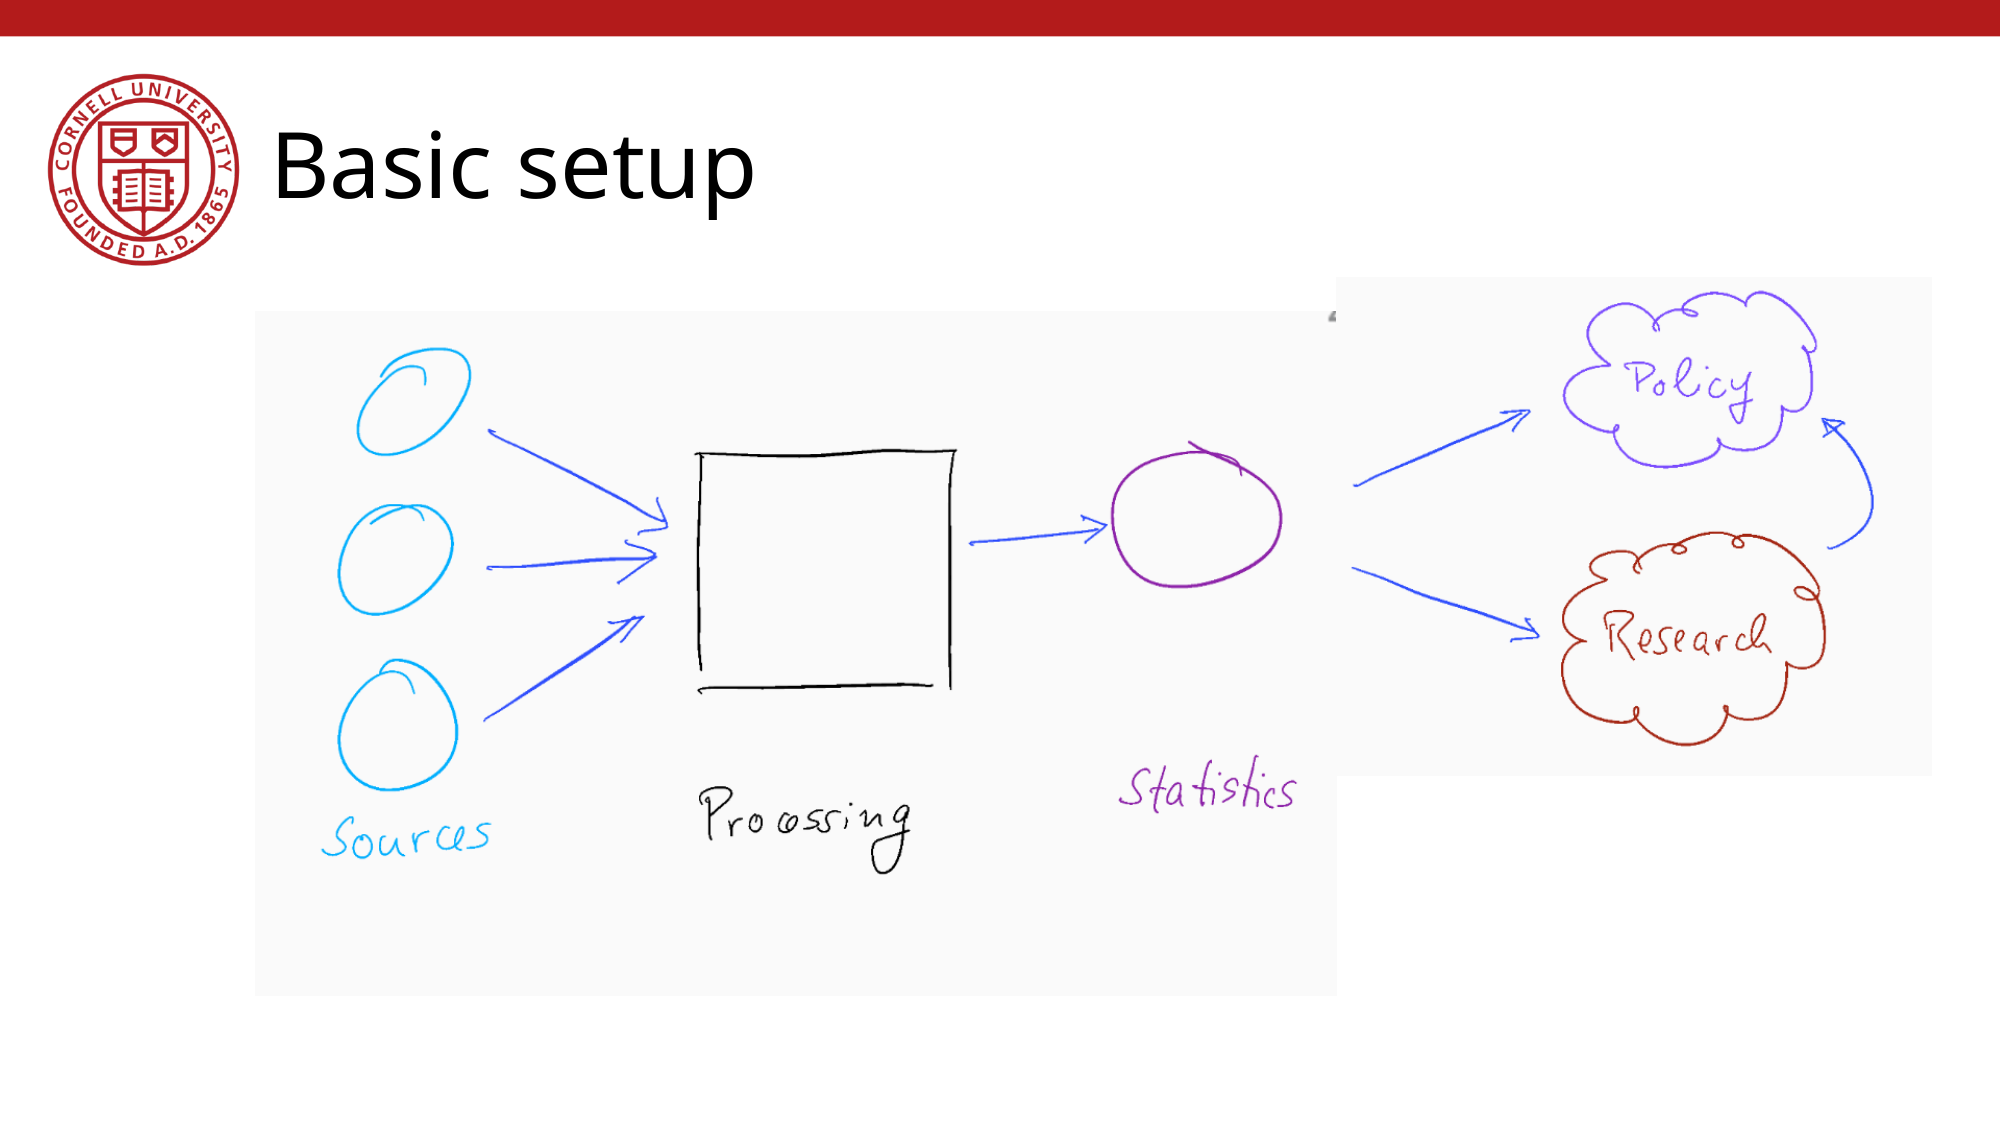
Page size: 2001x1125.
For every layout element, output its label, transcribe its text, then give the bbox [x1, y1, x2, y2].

picture [39, 65, 255, 274]
picture [255, 277, 1933, 776]
title Basic setup [255, 59, 1860, 278]
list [254, 312, 1337, 996]
